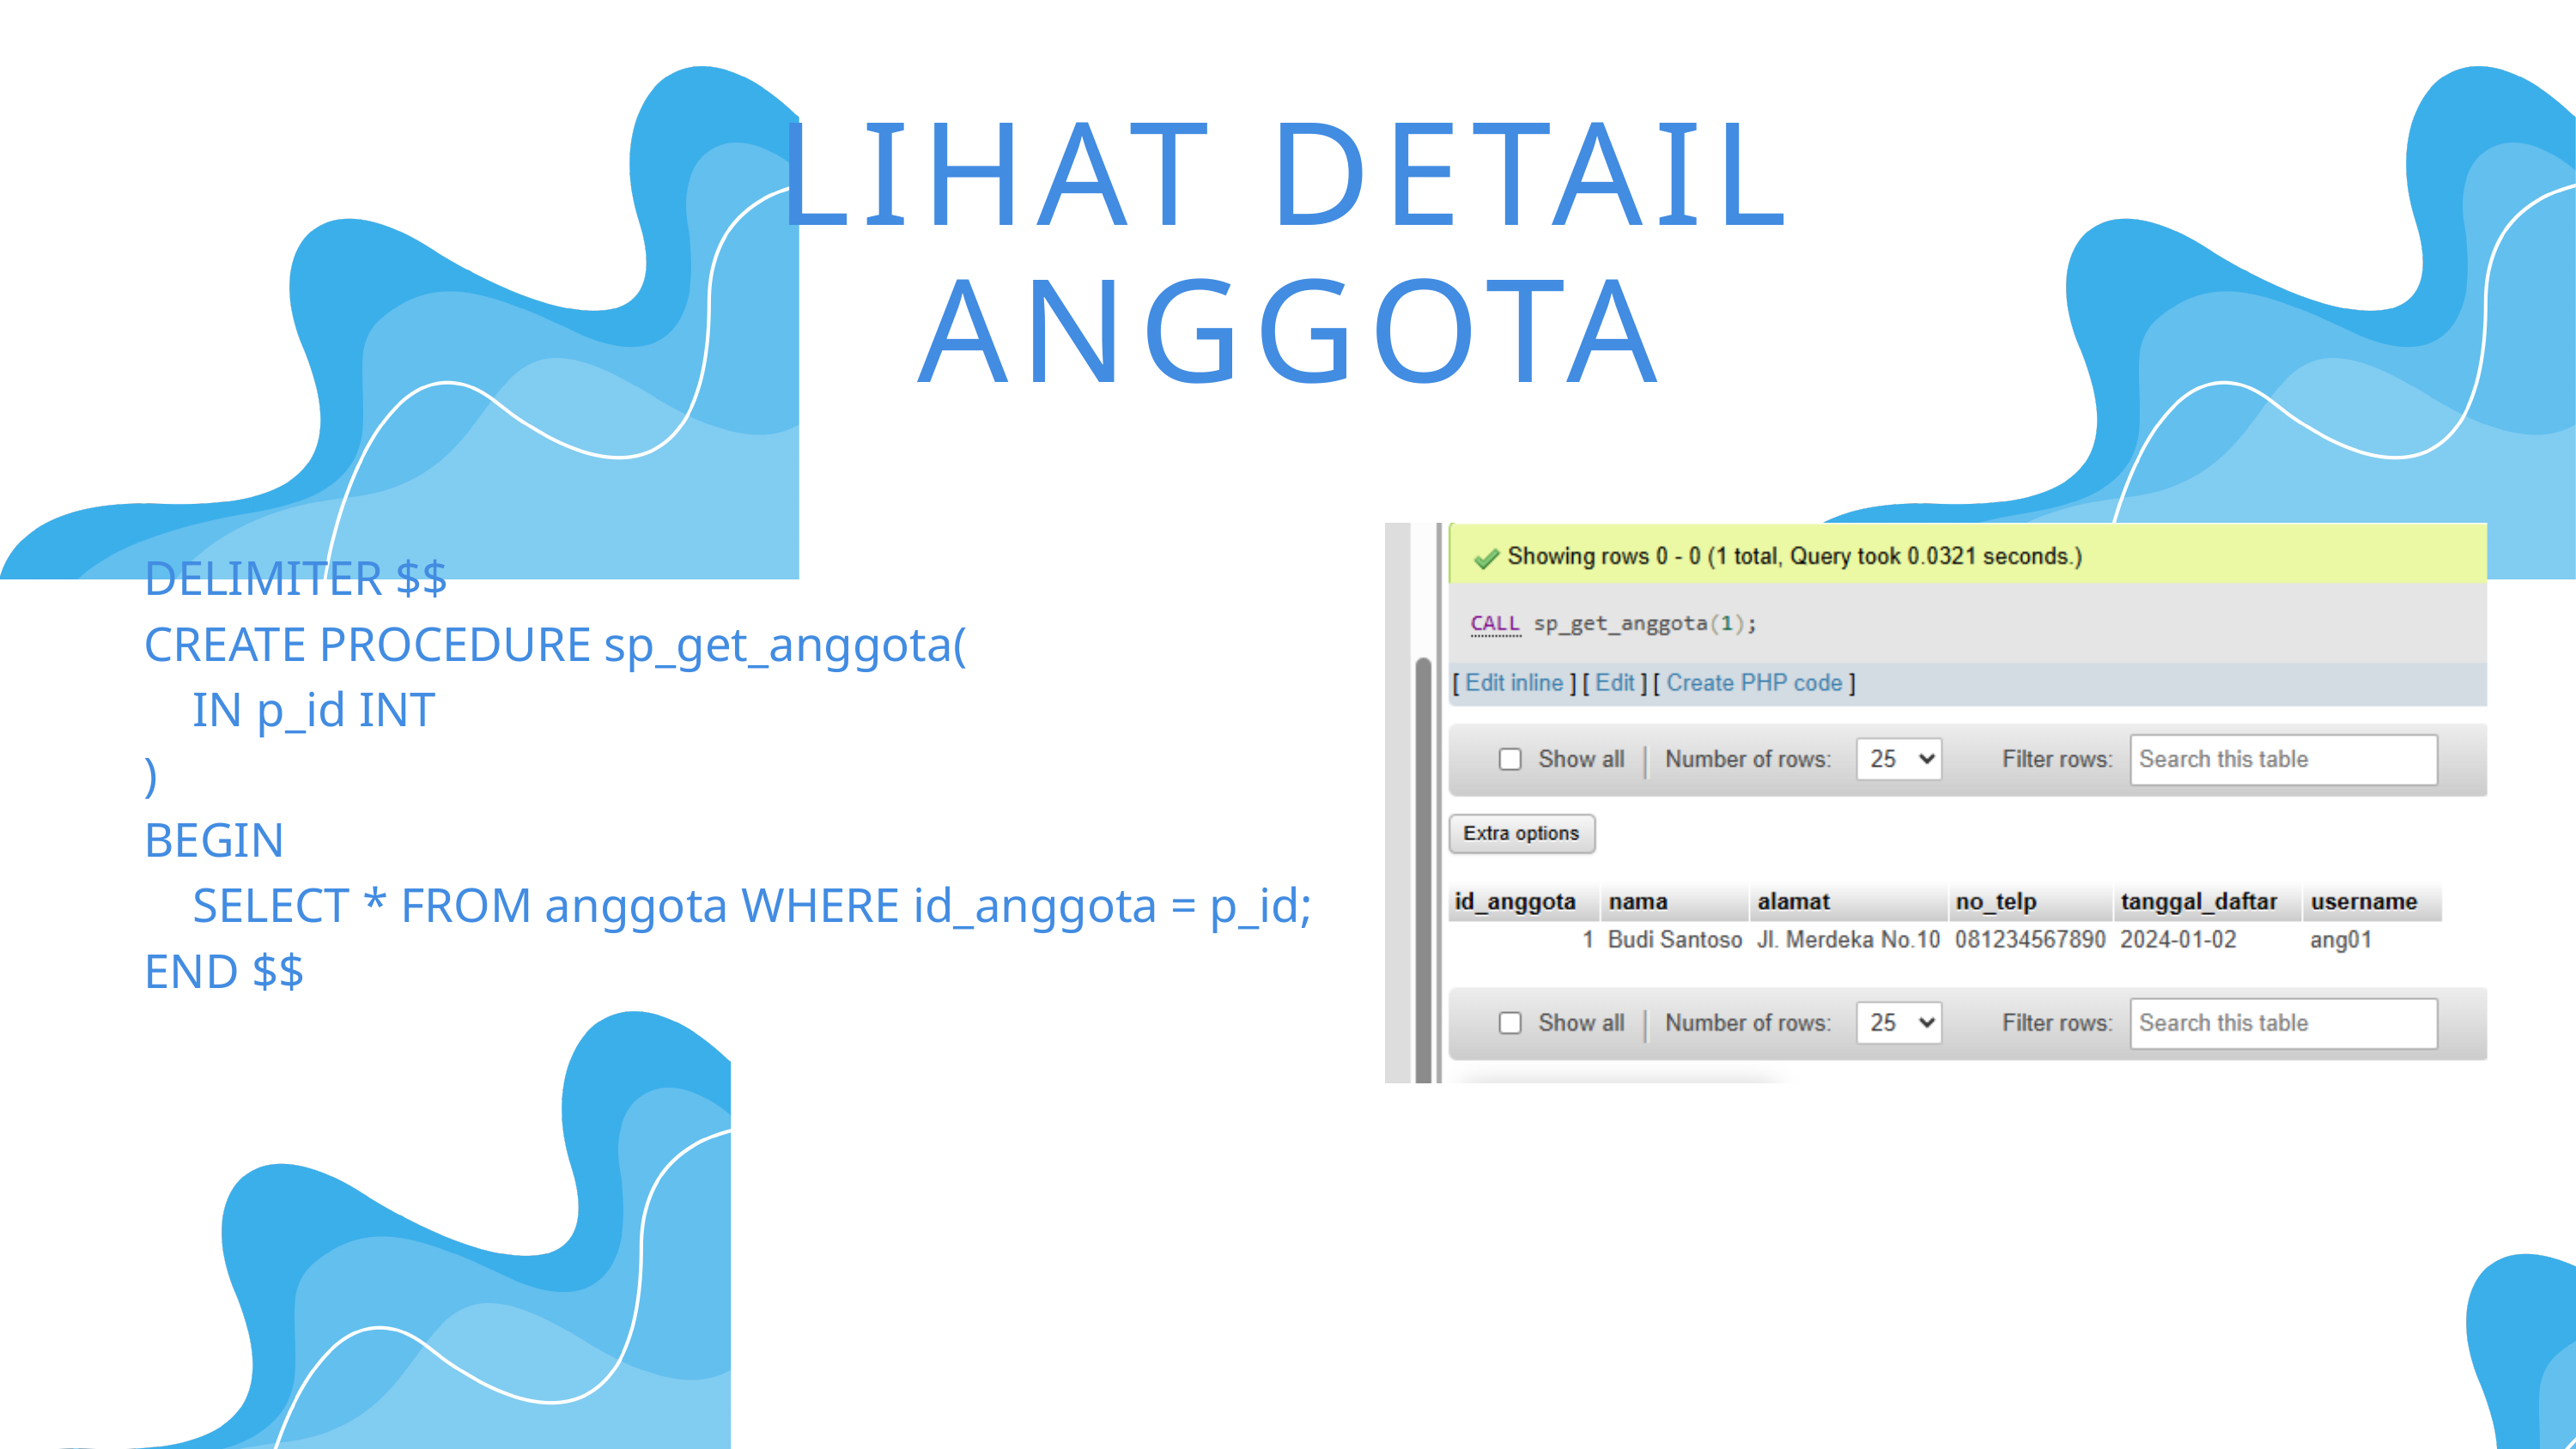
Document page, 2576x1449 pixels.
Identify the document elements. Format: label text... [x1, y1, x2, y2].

text_box [1776, 0, 2576, 579]
text_box [0, 0, 799, 579]
text_box [0, 944, 732, 1449]
text_box DELIMITER $$ CREATE PROCEDURE sp_get_anggota( IN p_id INT ) BEGIN SELECT * FROM anggota WHERE id_anggota = p_id; END $$ [143, 539, 1319, 1064]
text_box [1385, 523, 2488, 1083]
text_box LIHAT DETAIL ANGGOTA [392, 96, 2184, 412]
text_box [2176, 1034, 2576, 1449]
